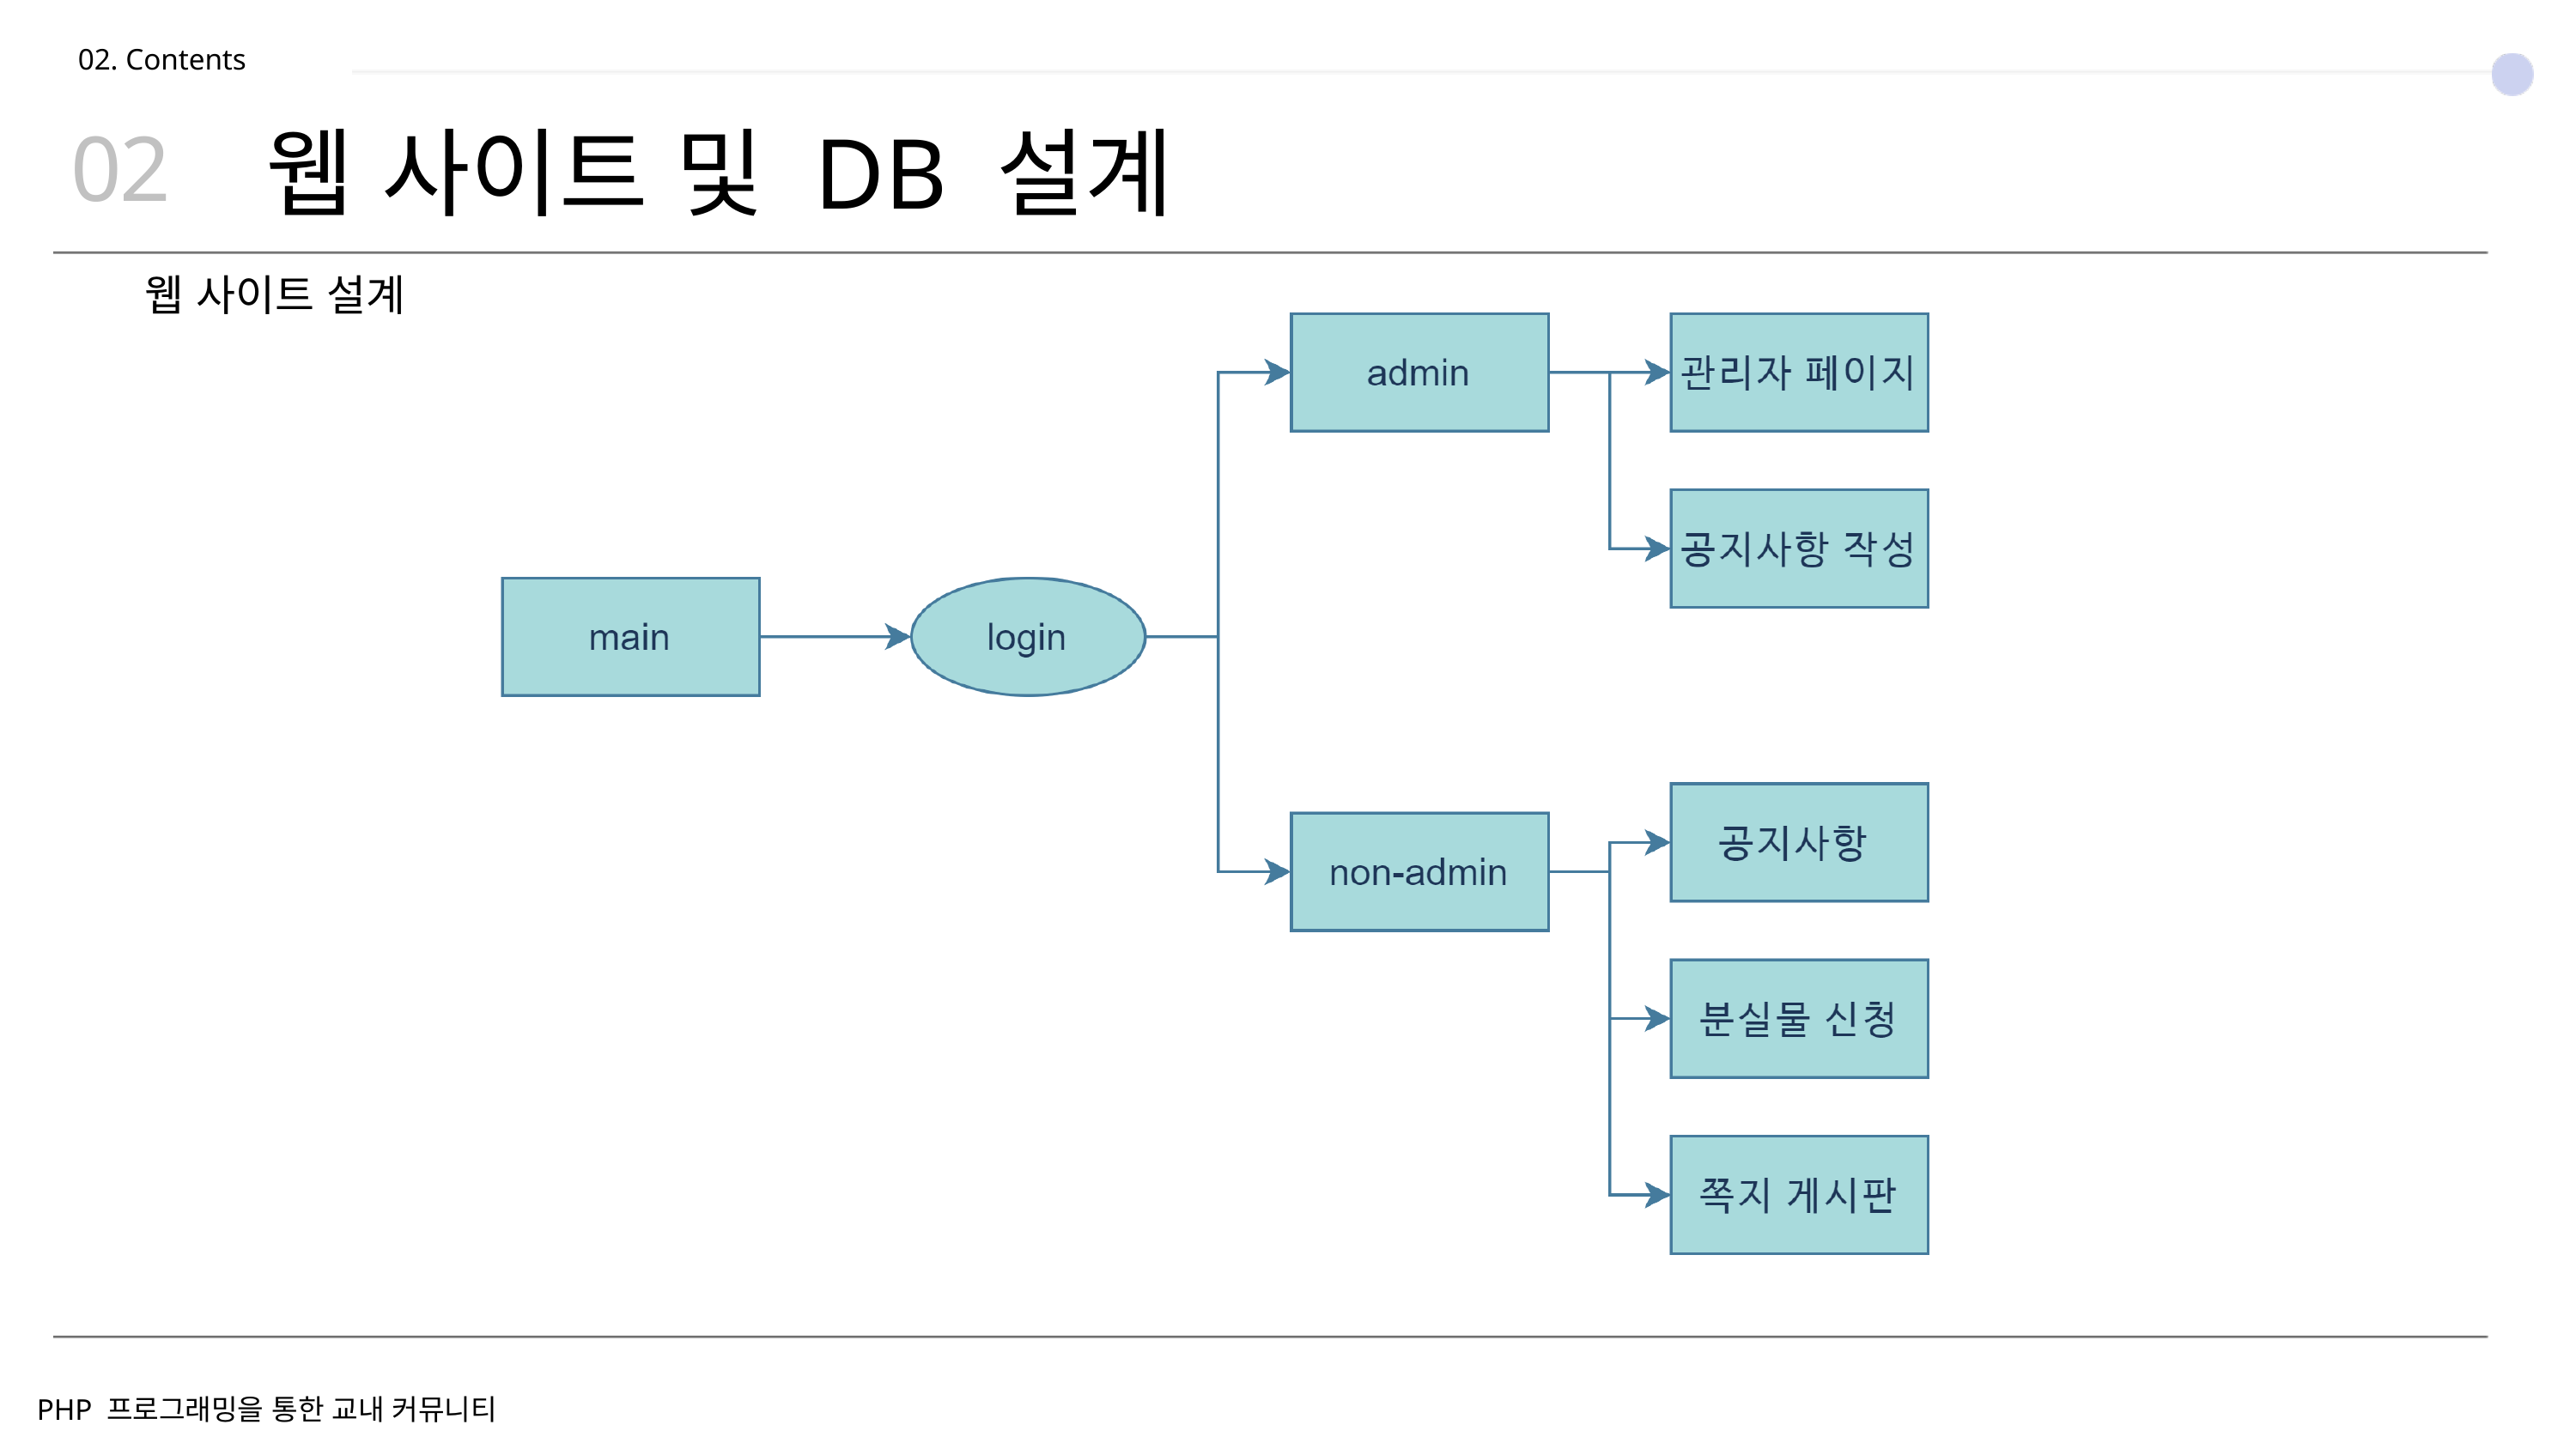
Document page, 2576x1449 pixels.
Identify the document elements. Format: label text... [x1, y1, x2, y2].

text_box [53, 252, 2488, 255]
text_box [53, 1335, 2488, 1338]
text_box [64, 34, 2534, 96]
text_box 웹 사이트 및 DB 설계 [252, 106, 1792, 235]
text_box PHP 프로그래밍을 통한 교내 커뮤니티 [24, 1385, 1578, 1433]
text_box 02 [58, 106, 296, 227]
picture [471, 282, 1959, 1285]
text_box 웹 사이트 설계 [132, 264, 730, 326]
